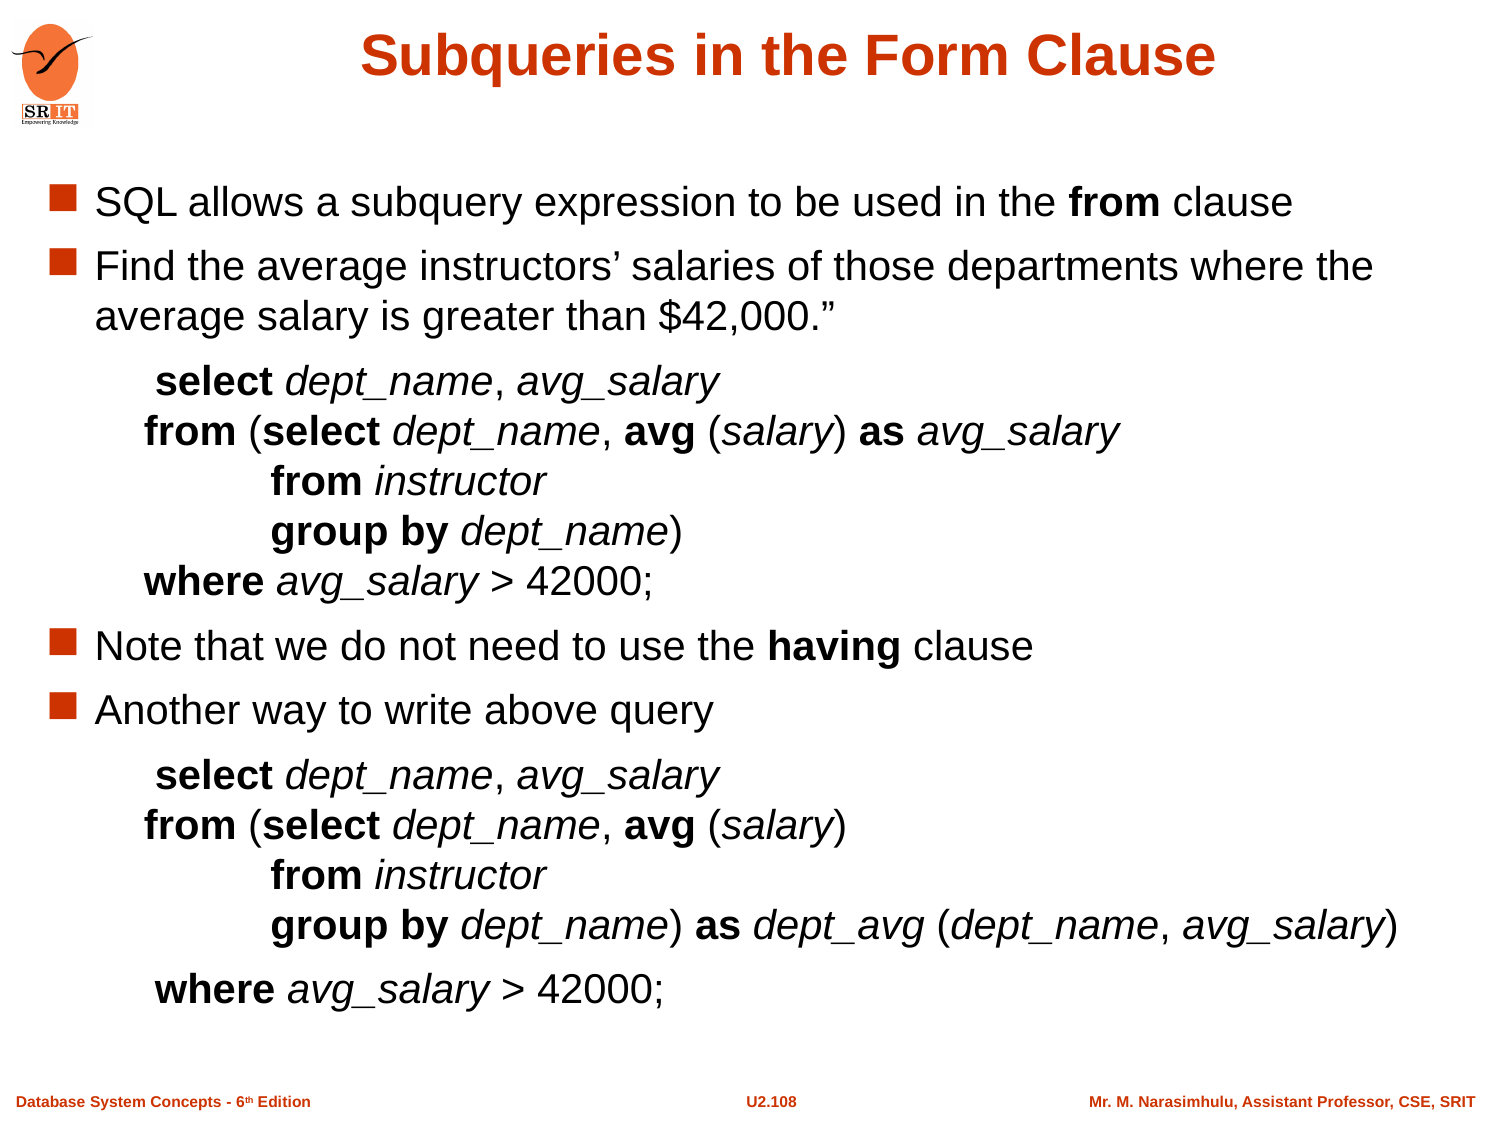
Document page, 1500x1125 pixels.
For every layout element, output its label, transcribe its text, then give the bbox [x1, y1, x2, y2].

title Subqueries in the Form Clause [99, 19, 1479, 96]
picture [11, 19, 93, 128]
list SQL allows a subquery expression to be used in the from clause Find the average instructors’ salaries of those departments where the average salary is greater than $42,000.” select dept_name, avg_salary from (select dept_name, avg (salary) as avg_salary from instructor group by dept_name) where avg_salary > 42000; Note that we do not need to use the having clause Another way to write above query select dept_name, avg_salary from (select dept_name, avg (salary) from instructor group by dept_name) as dept_avg (dept_name, avg_salary) where avg_salary > 42000; [37, 166, 1463, 1049]
